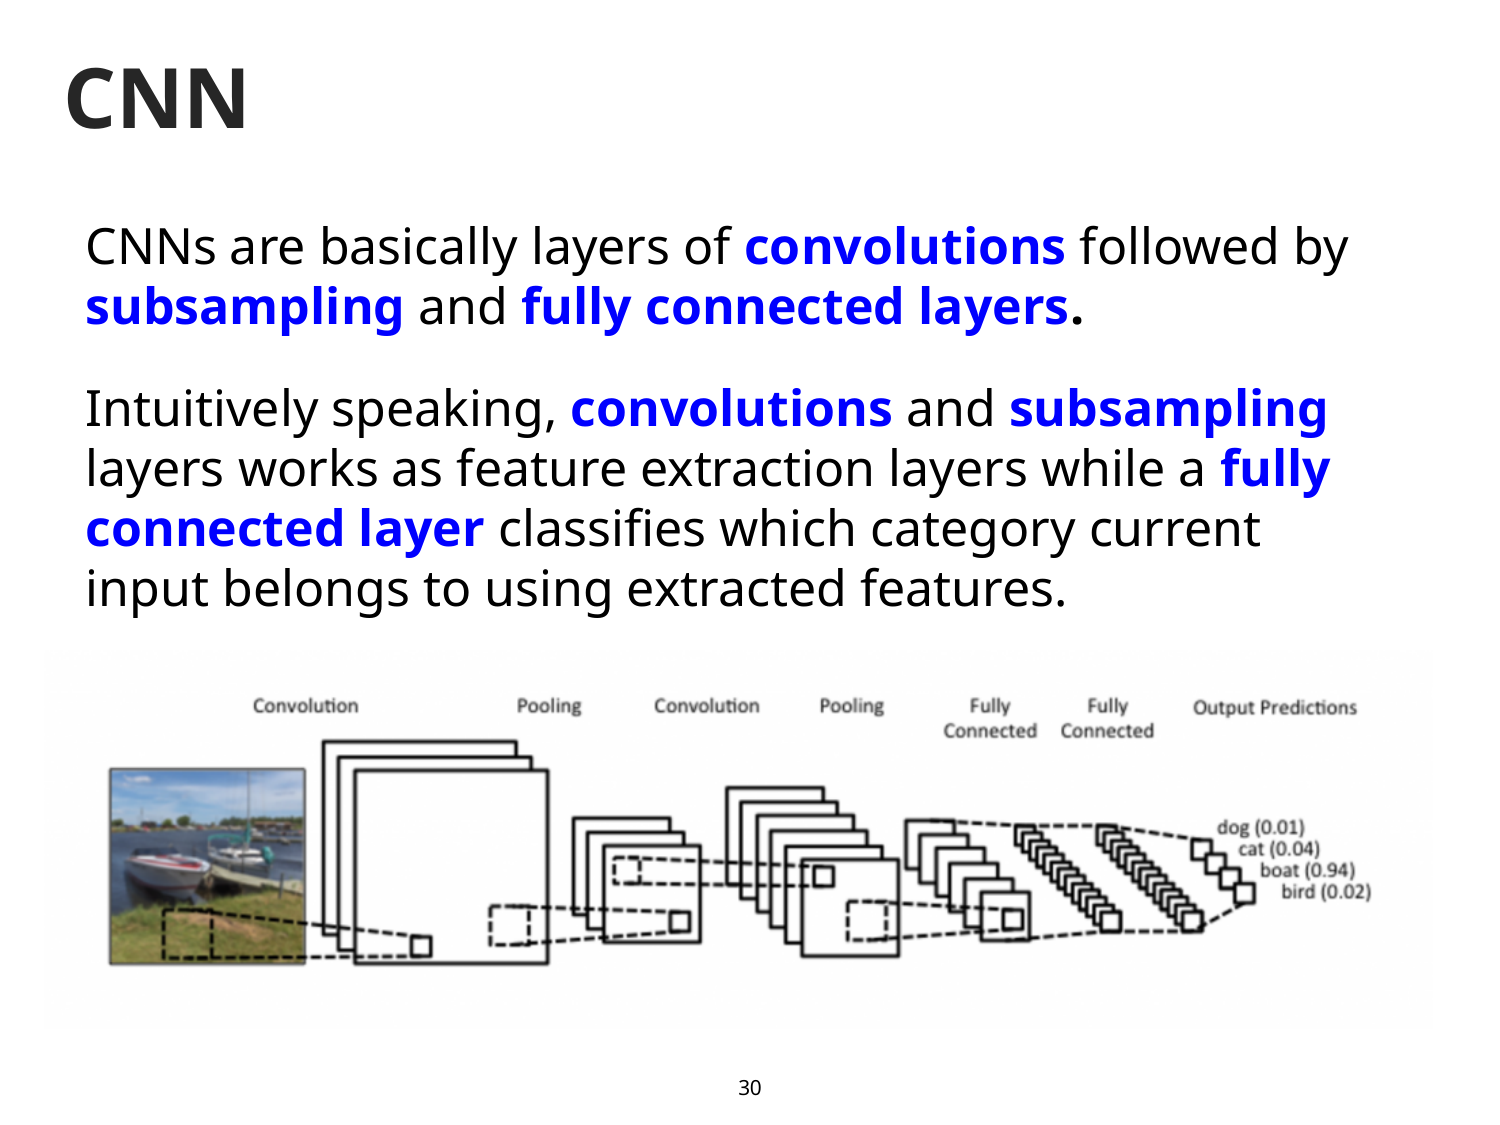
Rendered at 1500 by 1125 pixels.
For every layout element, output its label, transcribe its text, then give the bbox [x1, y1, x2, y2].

picture [44, 650, 1433, 1029]
text_box CNNs are basically layers of convolutions followed by subsampling and fully connected layers. [70, 207, 1406, 343]
title CNN [48, 41, 1456, 149]
slide_number 30 [575, 1058, 925, 1119]
text_box Intuitively speaking, convolutions and subsampling layers works as feature extraction layers while a fully connected layer classifies which category current input belongs to using extracted features. [70, 368, 1406, 624]
